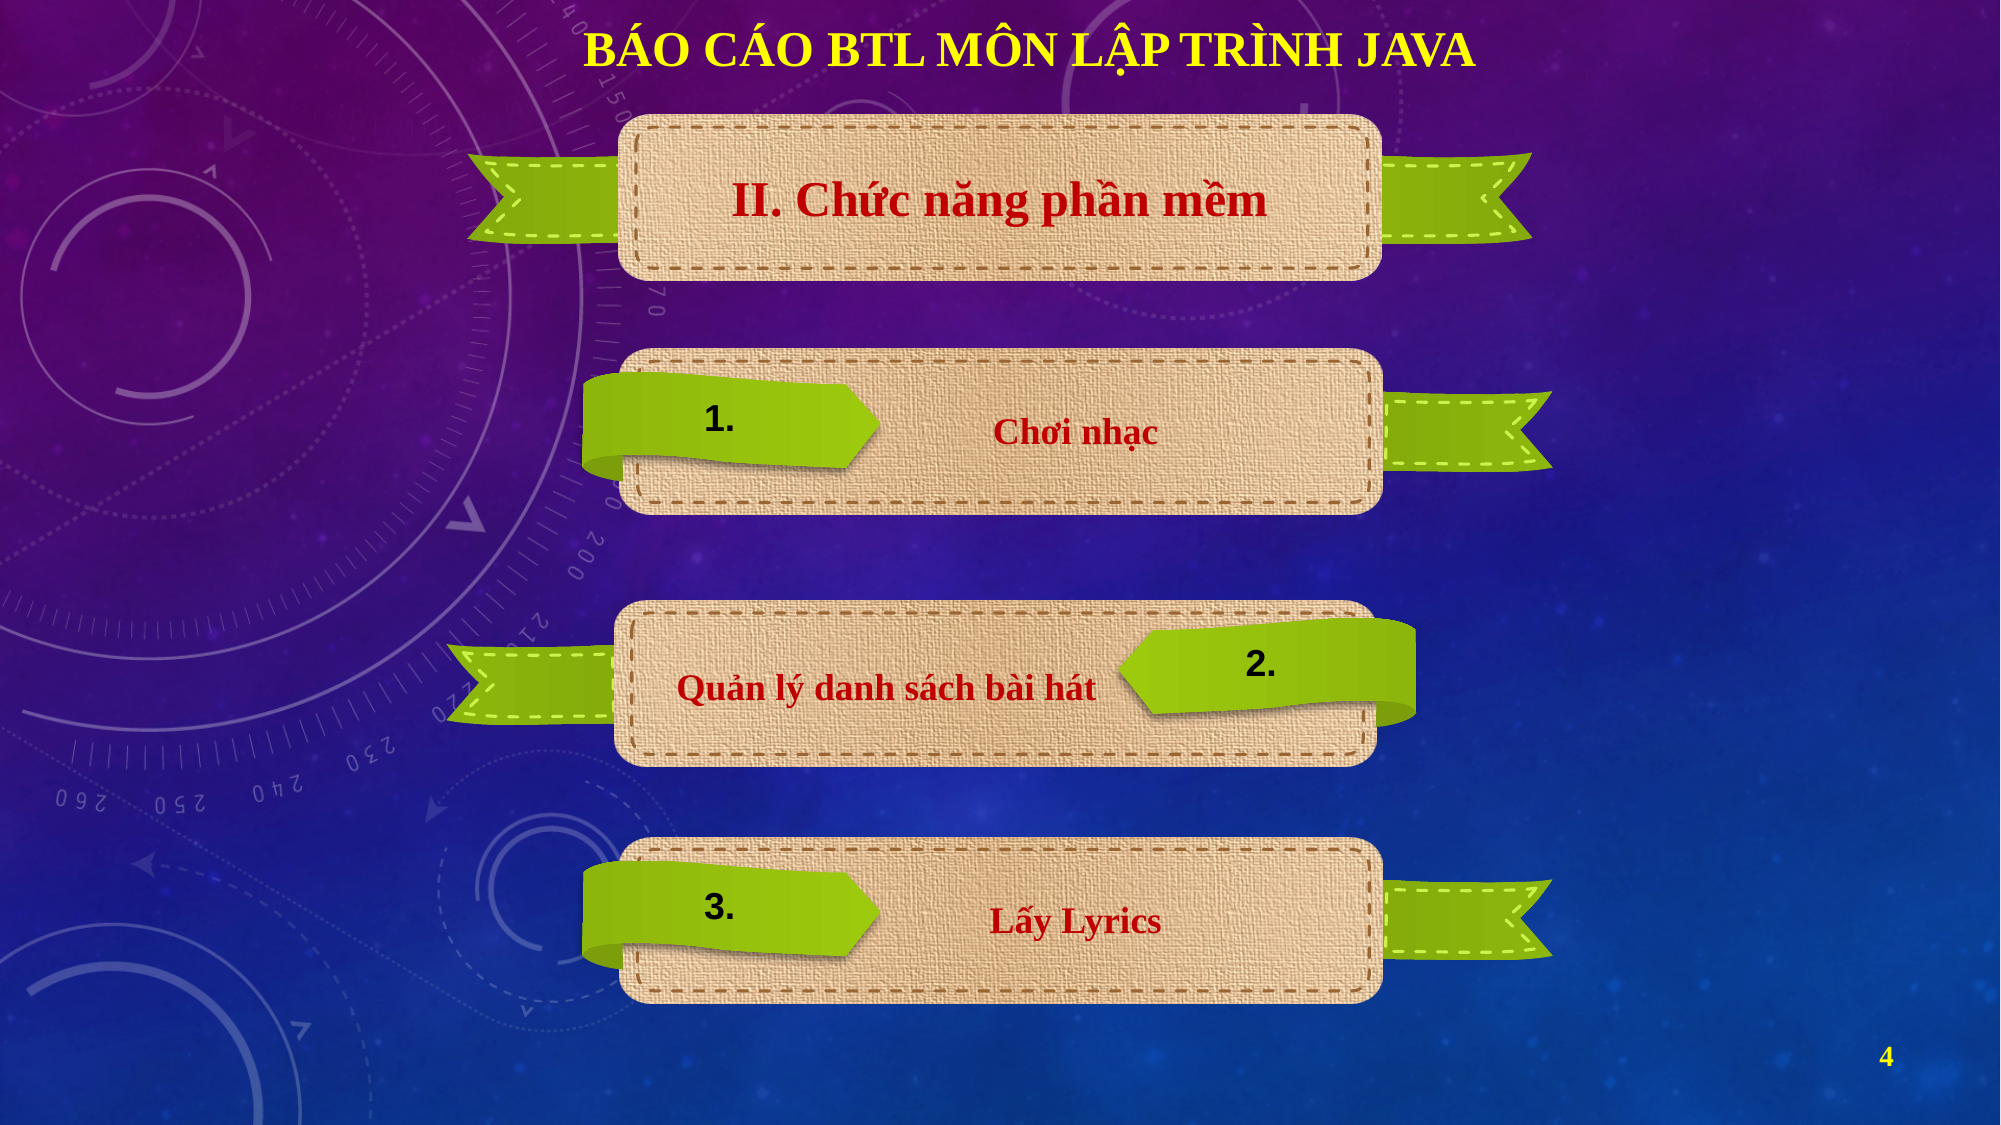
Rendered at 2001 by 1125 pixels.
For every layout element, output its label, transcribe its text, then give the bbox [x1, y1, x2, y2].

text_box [582, 371, 882, 482]
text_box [613, 600, 1378, 768]
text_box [1388, 878, 1554, 961]
slide_number 4 [1818, 1023, 1910, 1086]
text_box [466, 152, 612, 245]
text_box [1388, 390, 1554, 473]
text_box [1387, 152, 1534, 245]
picture [0, 0, 2001, 1125]
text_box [446, 643, 607, 726]
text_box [617, 114, 1382, 281]
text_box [619, 837, 1383, 1004]
title Báo cáo BTL Môn Lập trình Java [59, 0, 2000, 84]
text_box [619, 348, 1383, 516]
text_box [582, 860, 882, 970]
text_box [1117, 617, 1417, 728]
